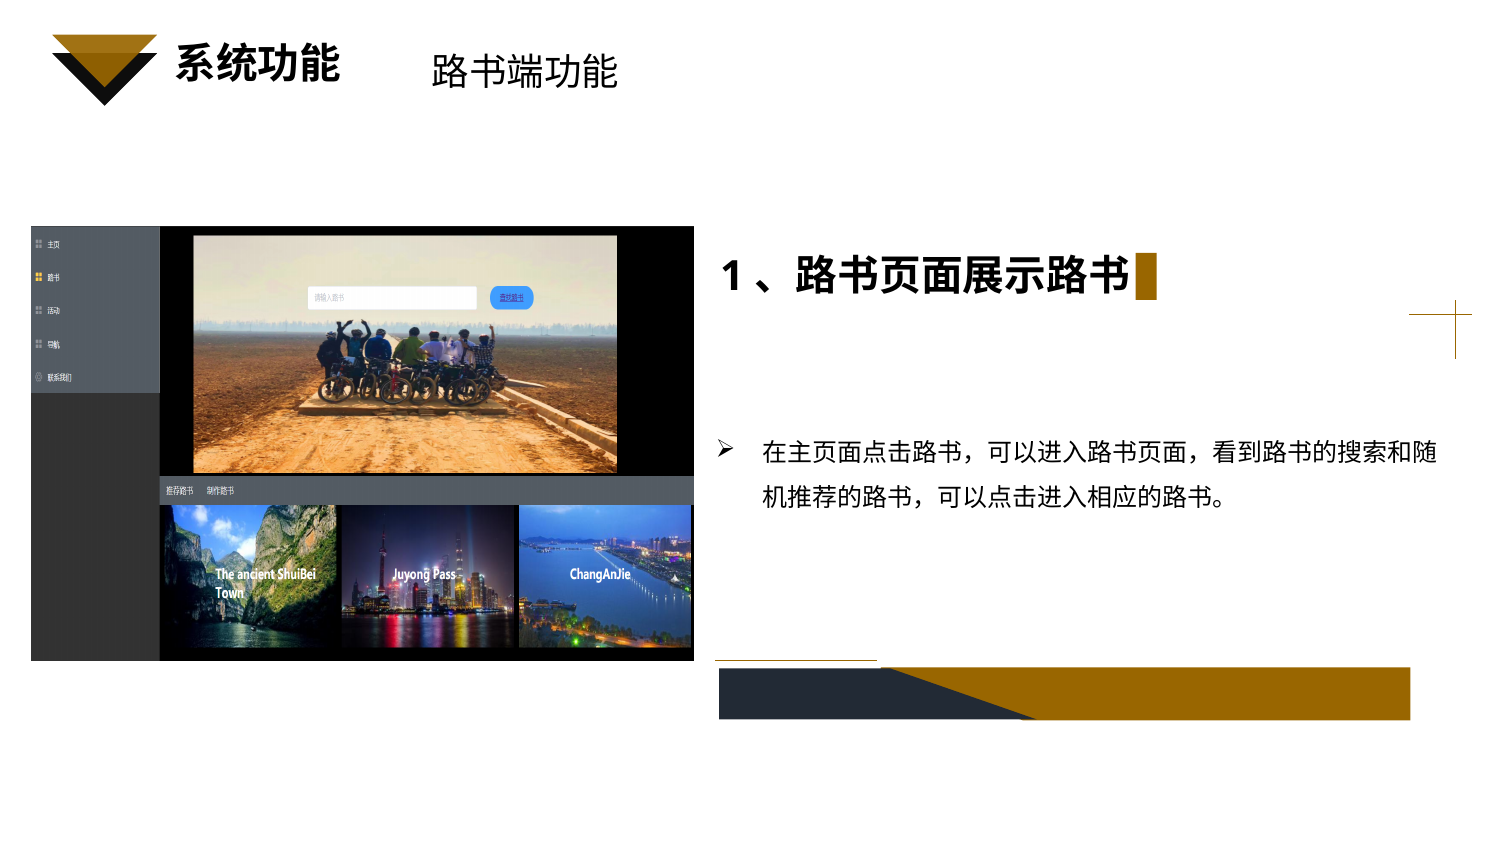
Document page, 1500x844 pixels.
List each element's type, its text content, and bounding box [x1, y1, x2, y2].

text_box 系统功能 [159, 29, 357, 95]
text_box [50, 33, 159, 89]
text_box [715, 660, 1410, 720]
text_box [1135, 252, 1158, 301]
picture [31, 226, 694, 661]
text_box 路书端功能 [416, 40, 942, 101]
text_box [1409, 300, 1473, 359]
text_box 1、路书页面展示路书 [705, 241, 1358, 307]
text_box [50, 52, 159, 108]
text_box 在主页面点击路书，可以进入路书页面，看到路书的搜索和随机推荐的路书，可以点击进入相应的路书。 [700, 414, 1458, 519]
